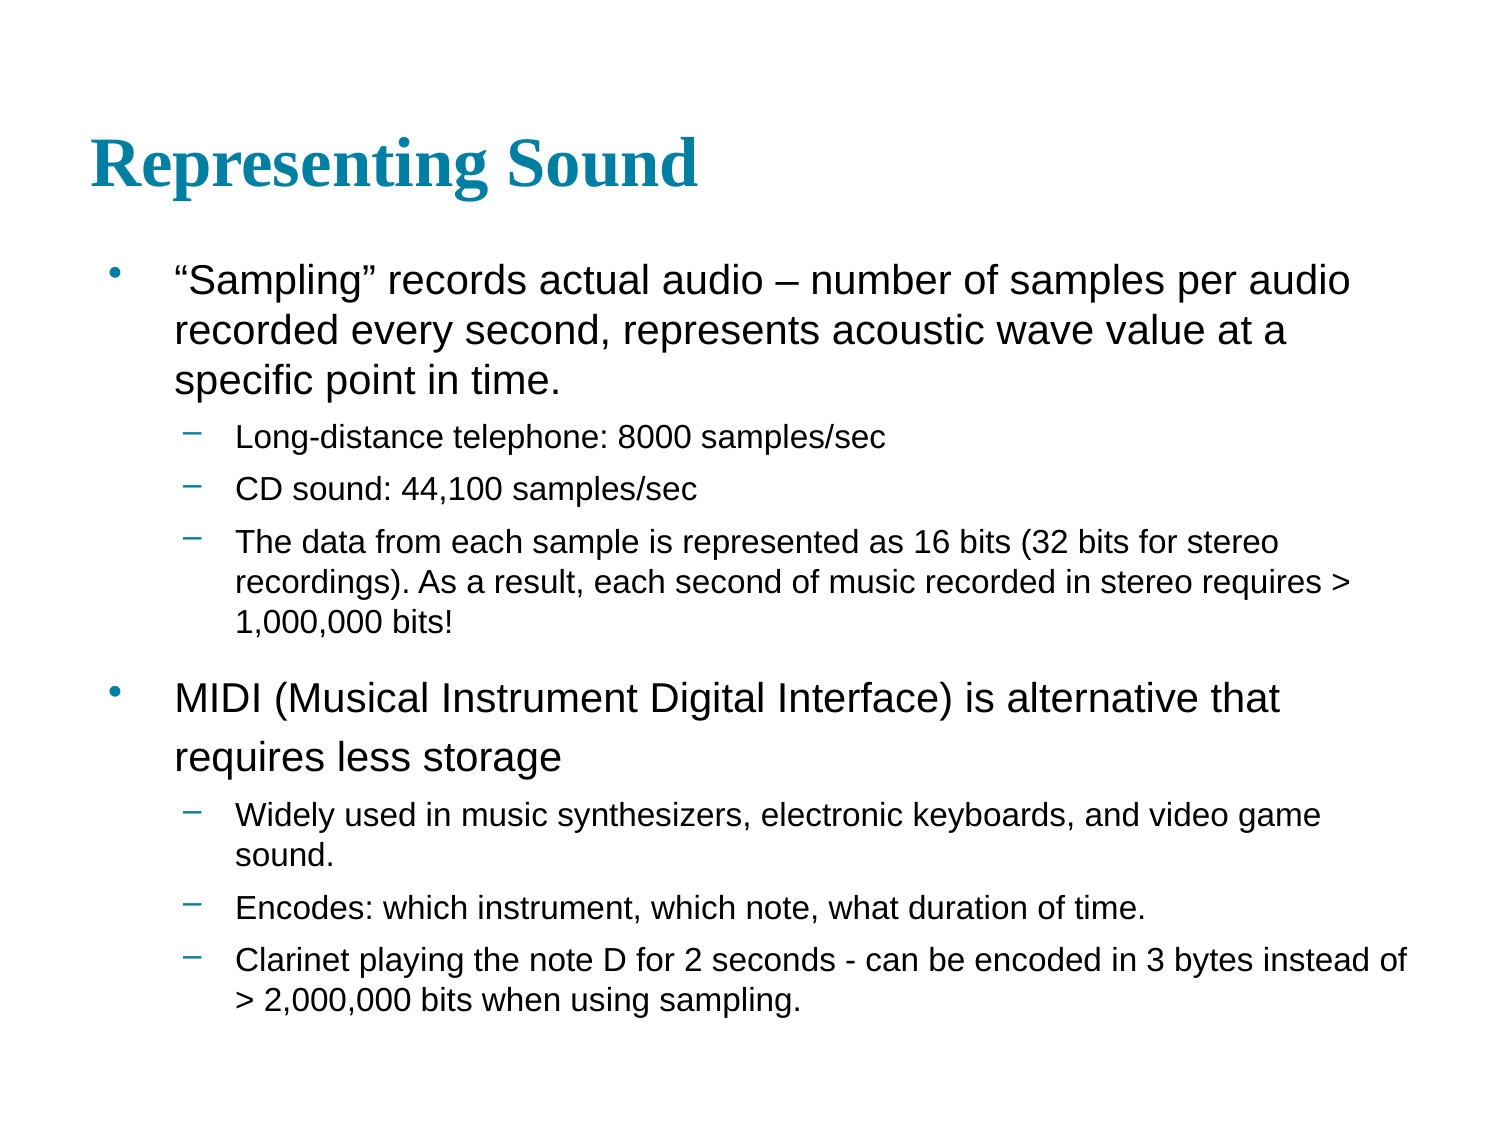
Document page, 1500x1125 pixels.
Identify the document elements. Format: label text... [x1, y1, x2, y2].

list “Sampling” records actual audio – number of samples per audio recorded every second, represents acoustic wave value at a specific point in time. Long-distance telephone: 8000 samples/sec CD sound: 44,100 samples/sec The data from each sample is represented as 16 bits (32 bits for stereo recordings). As a result, each second of music recorded in stereo requires > 1,000,000 bits! MIDI (Musical Instrument Digital Interface) is alternative that requires less storage Widely used in music synthesizers, electronic keyboards, and video game sound. Encodes: which instrument, which note, what duration of time. Clarinet playing the note D for 2 seconds - can be encoded in 3 bytes instead of > 2,000,000 bits when using sampling. [76, 237, 1427, 980]
title Representing Sound [75, 35, 1425, 216]
